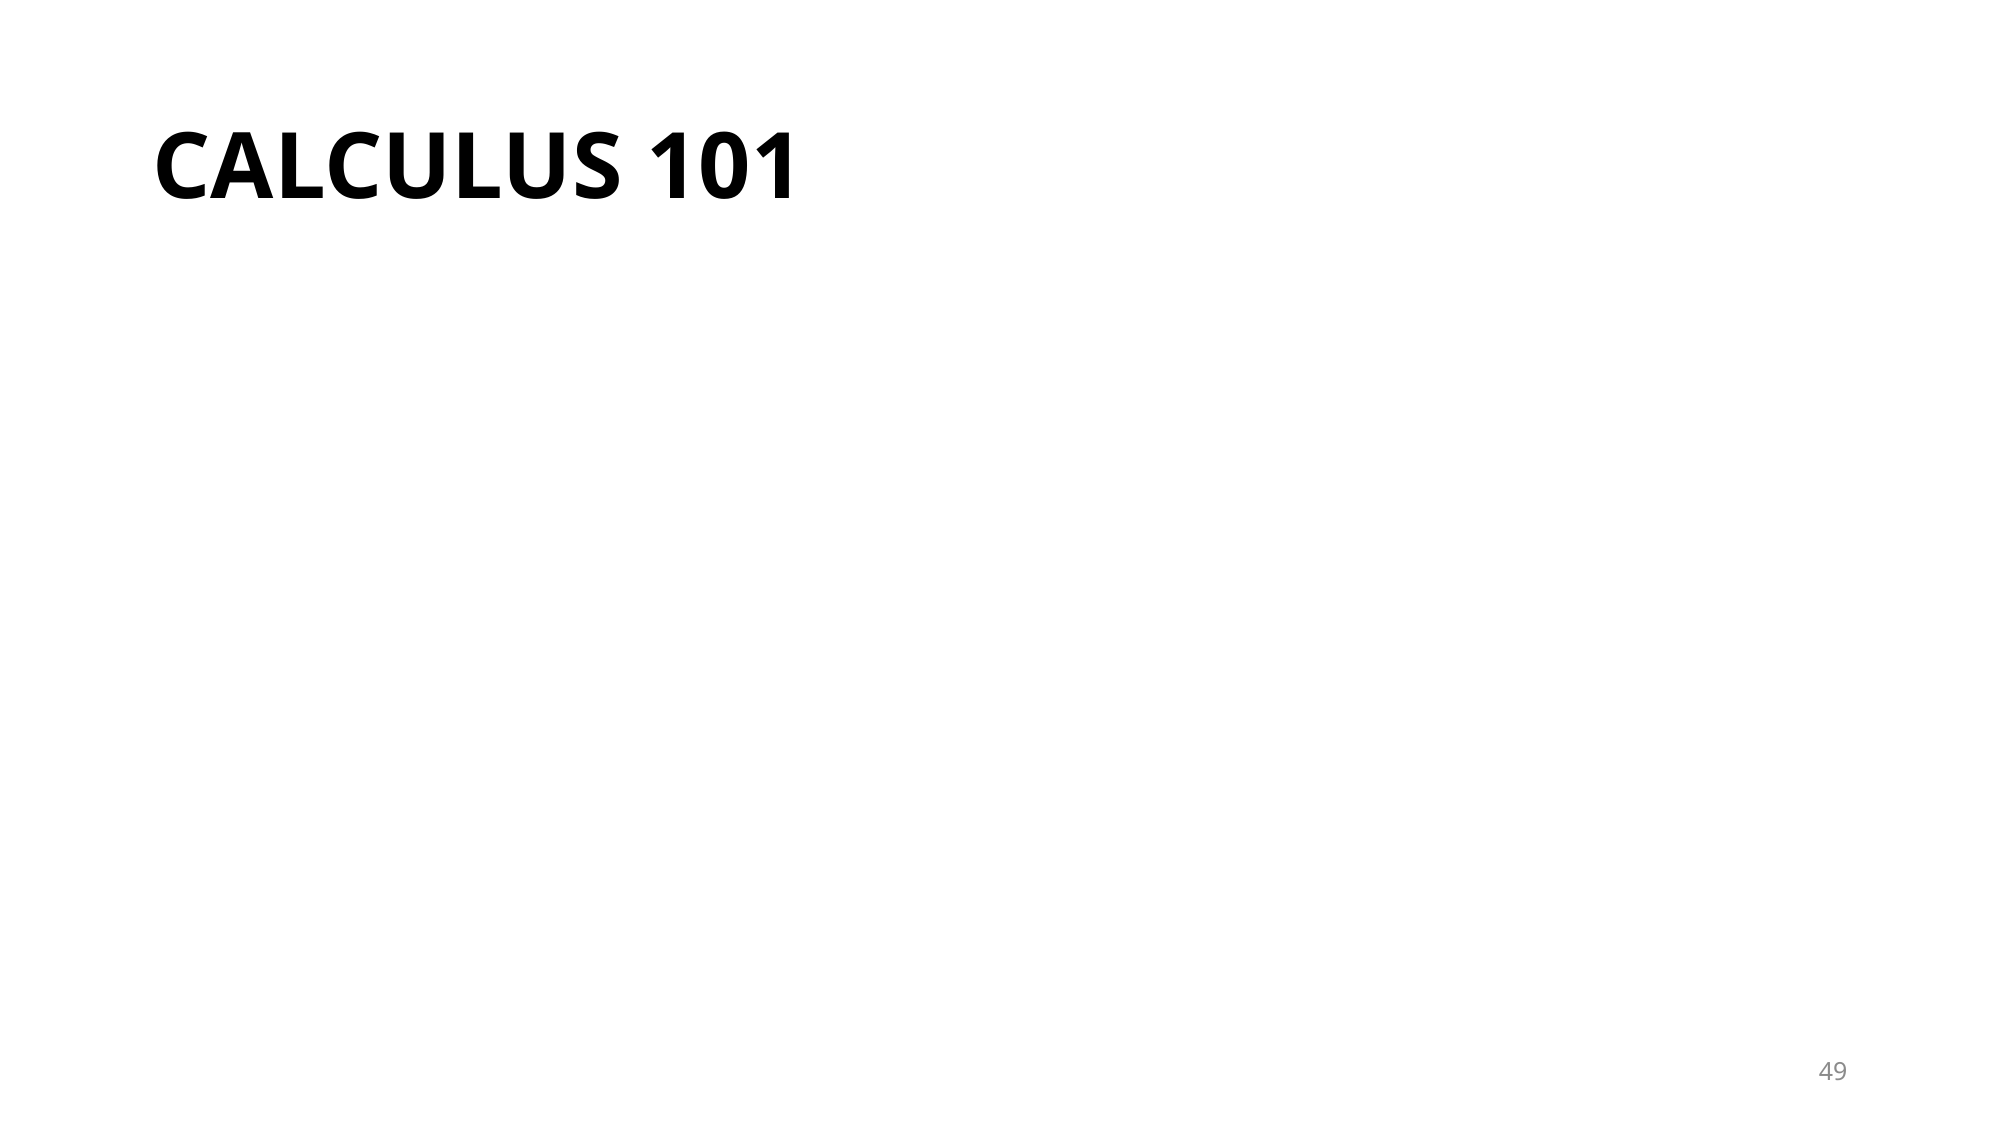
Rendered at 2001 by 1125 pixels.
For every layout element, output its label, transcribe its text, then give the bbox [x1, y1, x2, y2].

title CALCULUS 101 [137, 59, 1863, 278]
slide_number 49 [1412, 1042, 1863, 1103]
